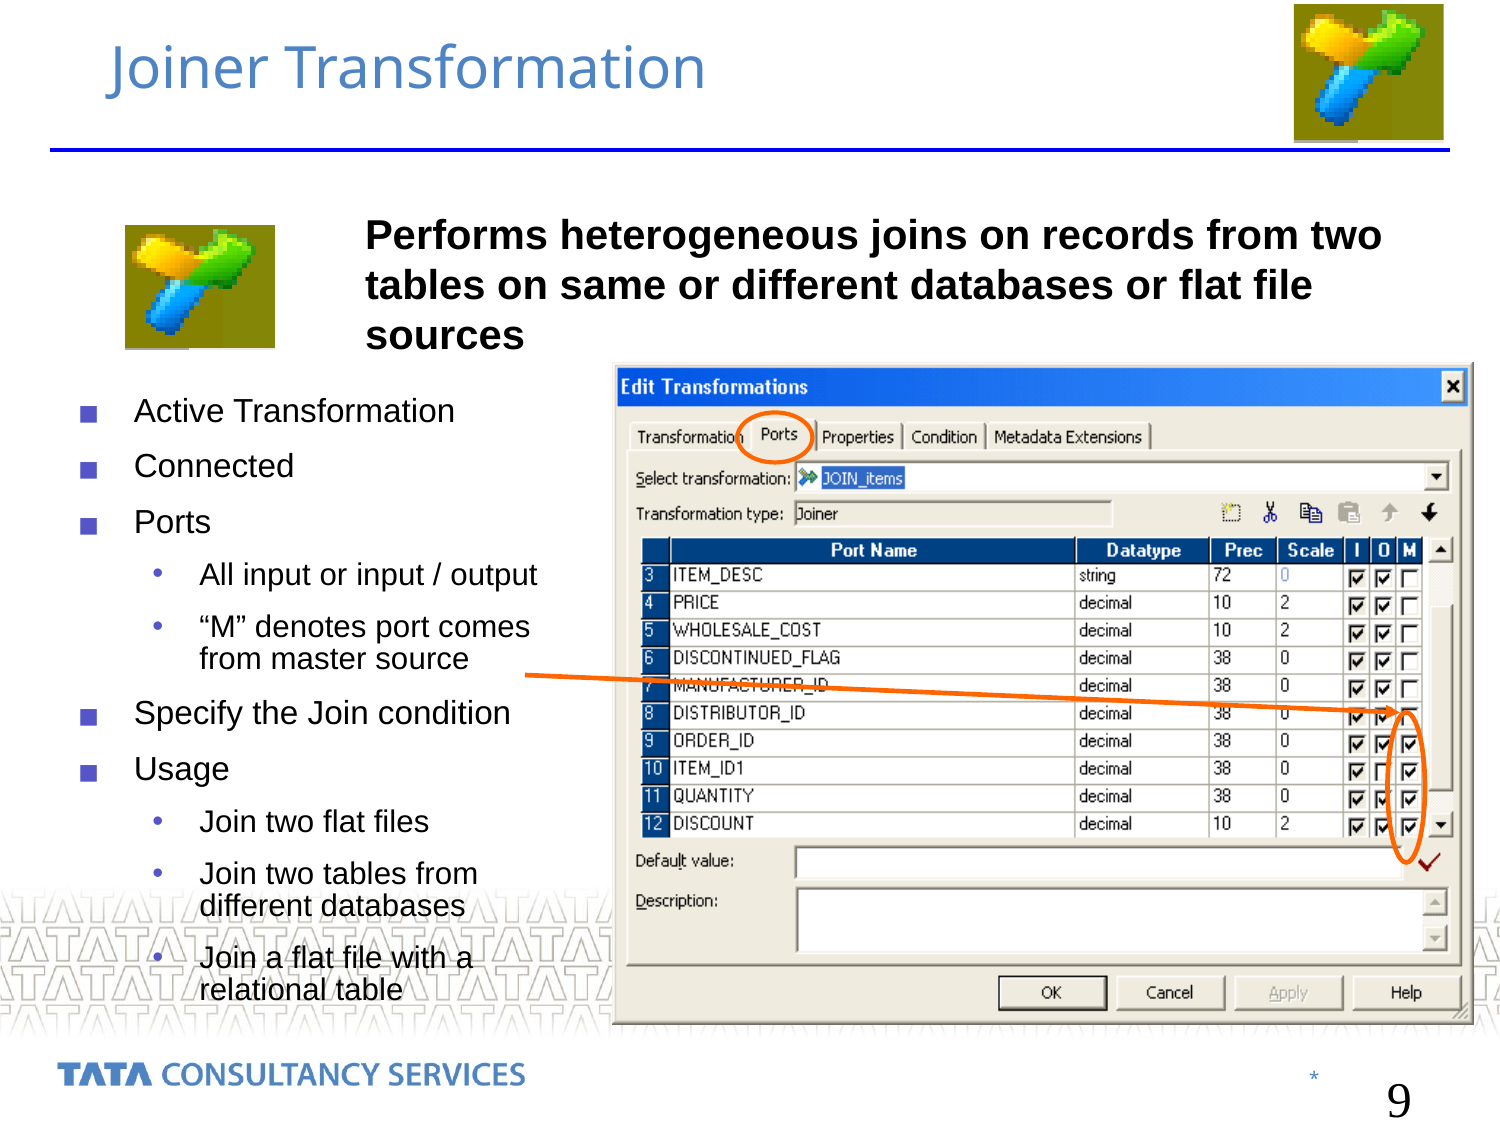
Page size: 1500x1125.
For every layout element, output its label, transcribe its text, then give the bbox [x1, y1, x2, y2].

picture [1293, 4, 1444, 143]
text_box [524, 674, 1401, 713]
picture [0, 885, 62, 1039]
picture [575, 362, 1500, 1039]
title Joiner Transformation [95, 22, 1456, 166]
picture [124, 224, 276, 351]
picture [57, 1062, 525, 1086]
text_box Active Transformation Connected Ports All input or input / output “M” denotes port comes from master source Specify the Join condition Usage Join two flat files Join two tables from different databases Join a flat file with a relational table [62, 387, 575, 1050]
text_box Performs heterogeneous joins on records from two tables on same or different databases or flat file sources [350, 199, 1425, 366]
slide_number ‹#› [1371, 1059, 1435, 1104]
